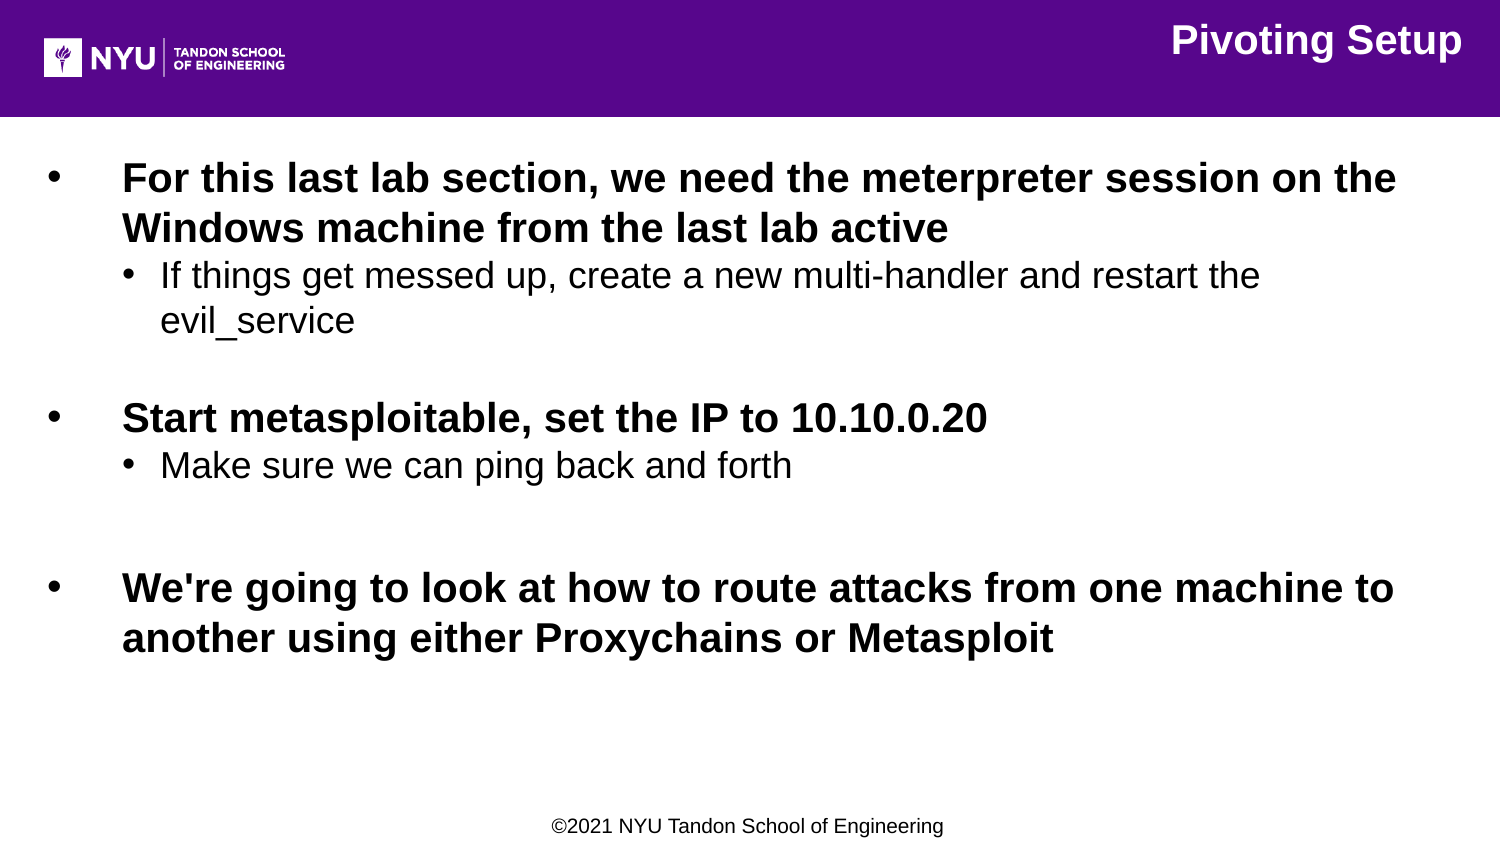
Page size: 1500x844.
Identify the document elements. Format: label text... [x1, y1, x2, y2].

list Pivoting Setup [392, 12, 1463, 109]
list For this last lab section, we need the meterpreter session on the Windows machine from the last lab active If things get messed up, create a new multi-handler and restart the evil_service Start metasploitable, set the IP to 10.10.0.20 Make sure we can ping back and forth We're going to look at how to route attacks from one machine to another using either Proxychains or Metasploit [47, 151, 1454, 800]
picture [44, 38, 285, 77]
